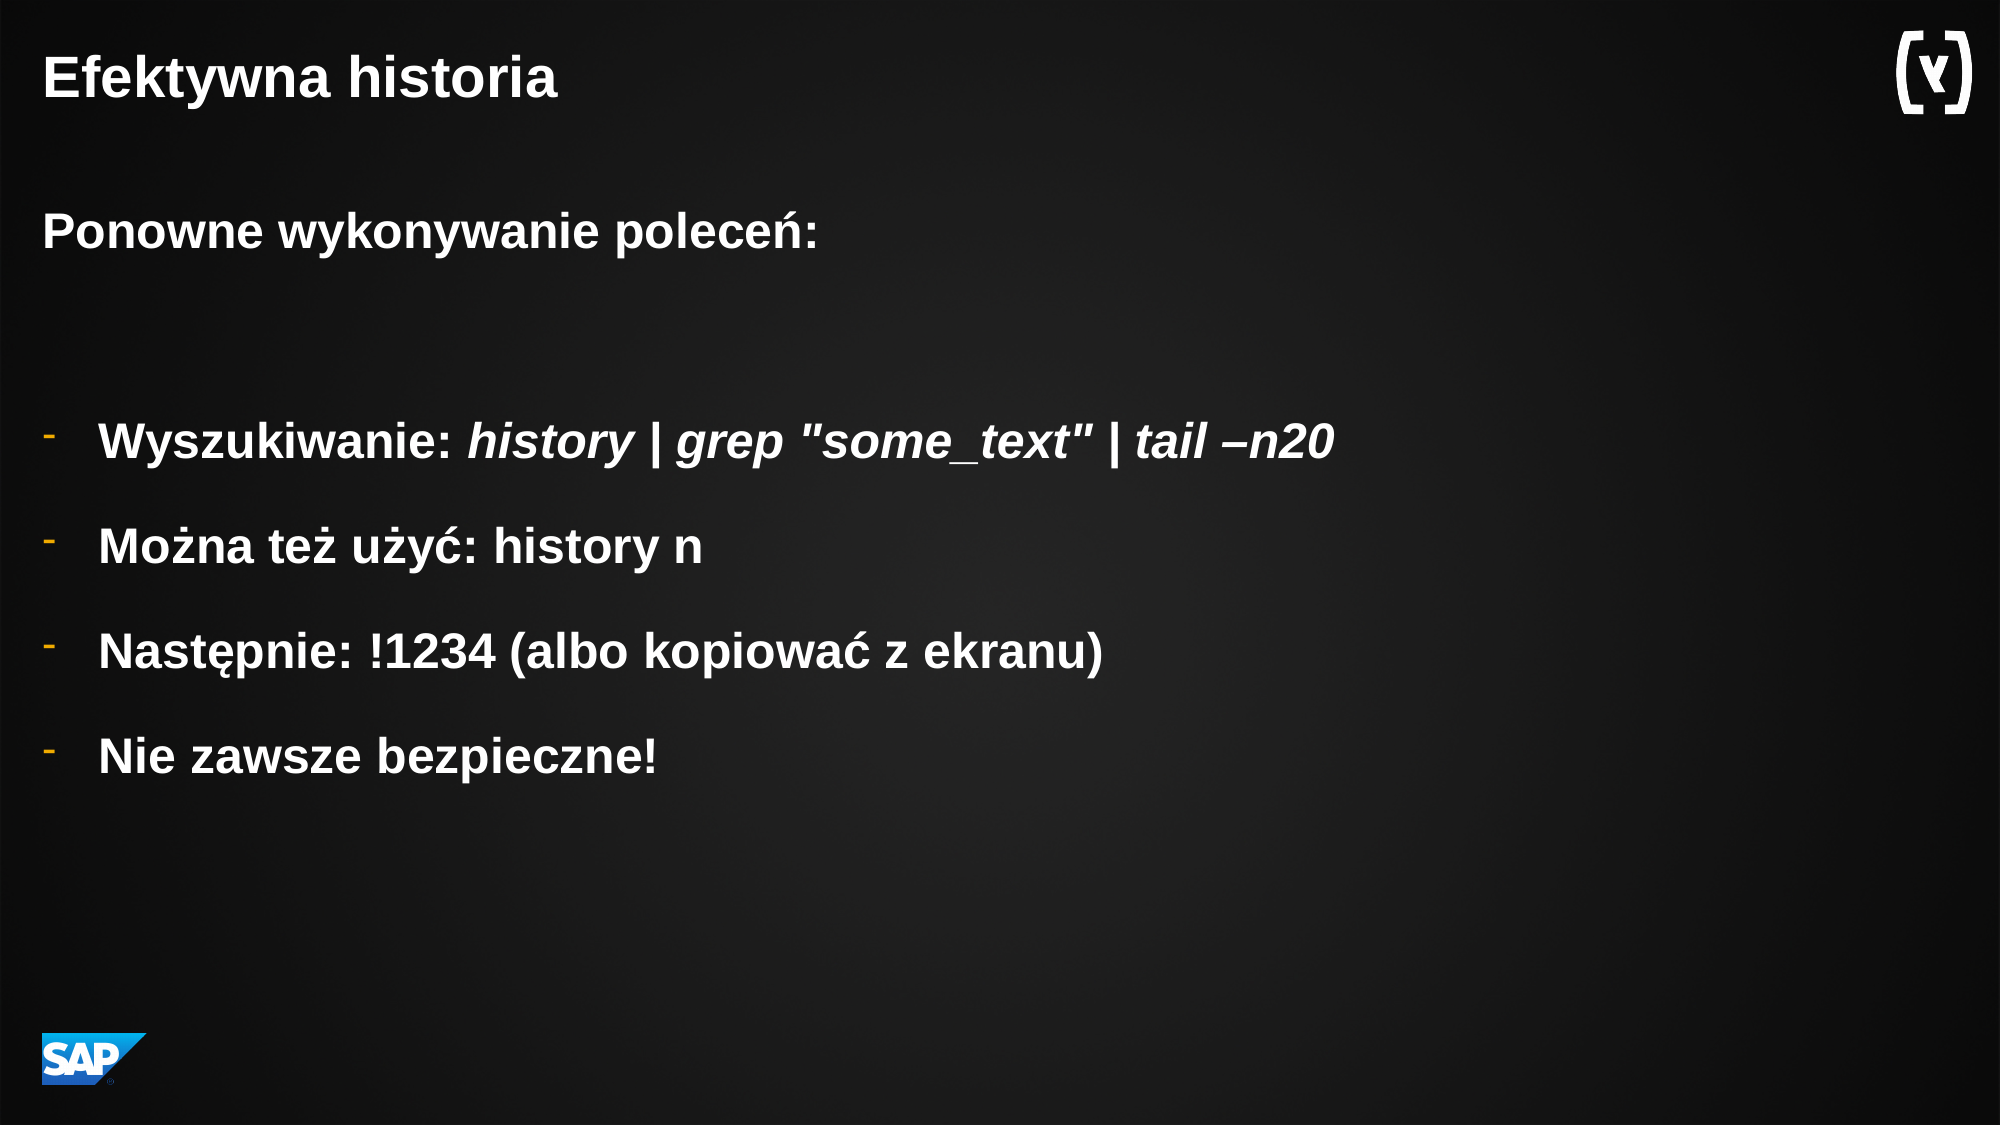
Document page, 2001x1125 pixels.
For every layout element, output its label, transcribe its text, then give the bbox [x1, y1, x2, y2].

picture [0, 0, 2000, 1125]
list Ponowne wykonywanie poleceń: Wyszukiwanie: history | grep "some_text" | tail –n20 Można też użyć: history n Następnie: !1234 (albo kopiować z ekranu) Nie zawsze bezpieczne! [42, 198, 1954, 992]
title Efektywna historia [42, 46, 1874, 171]
